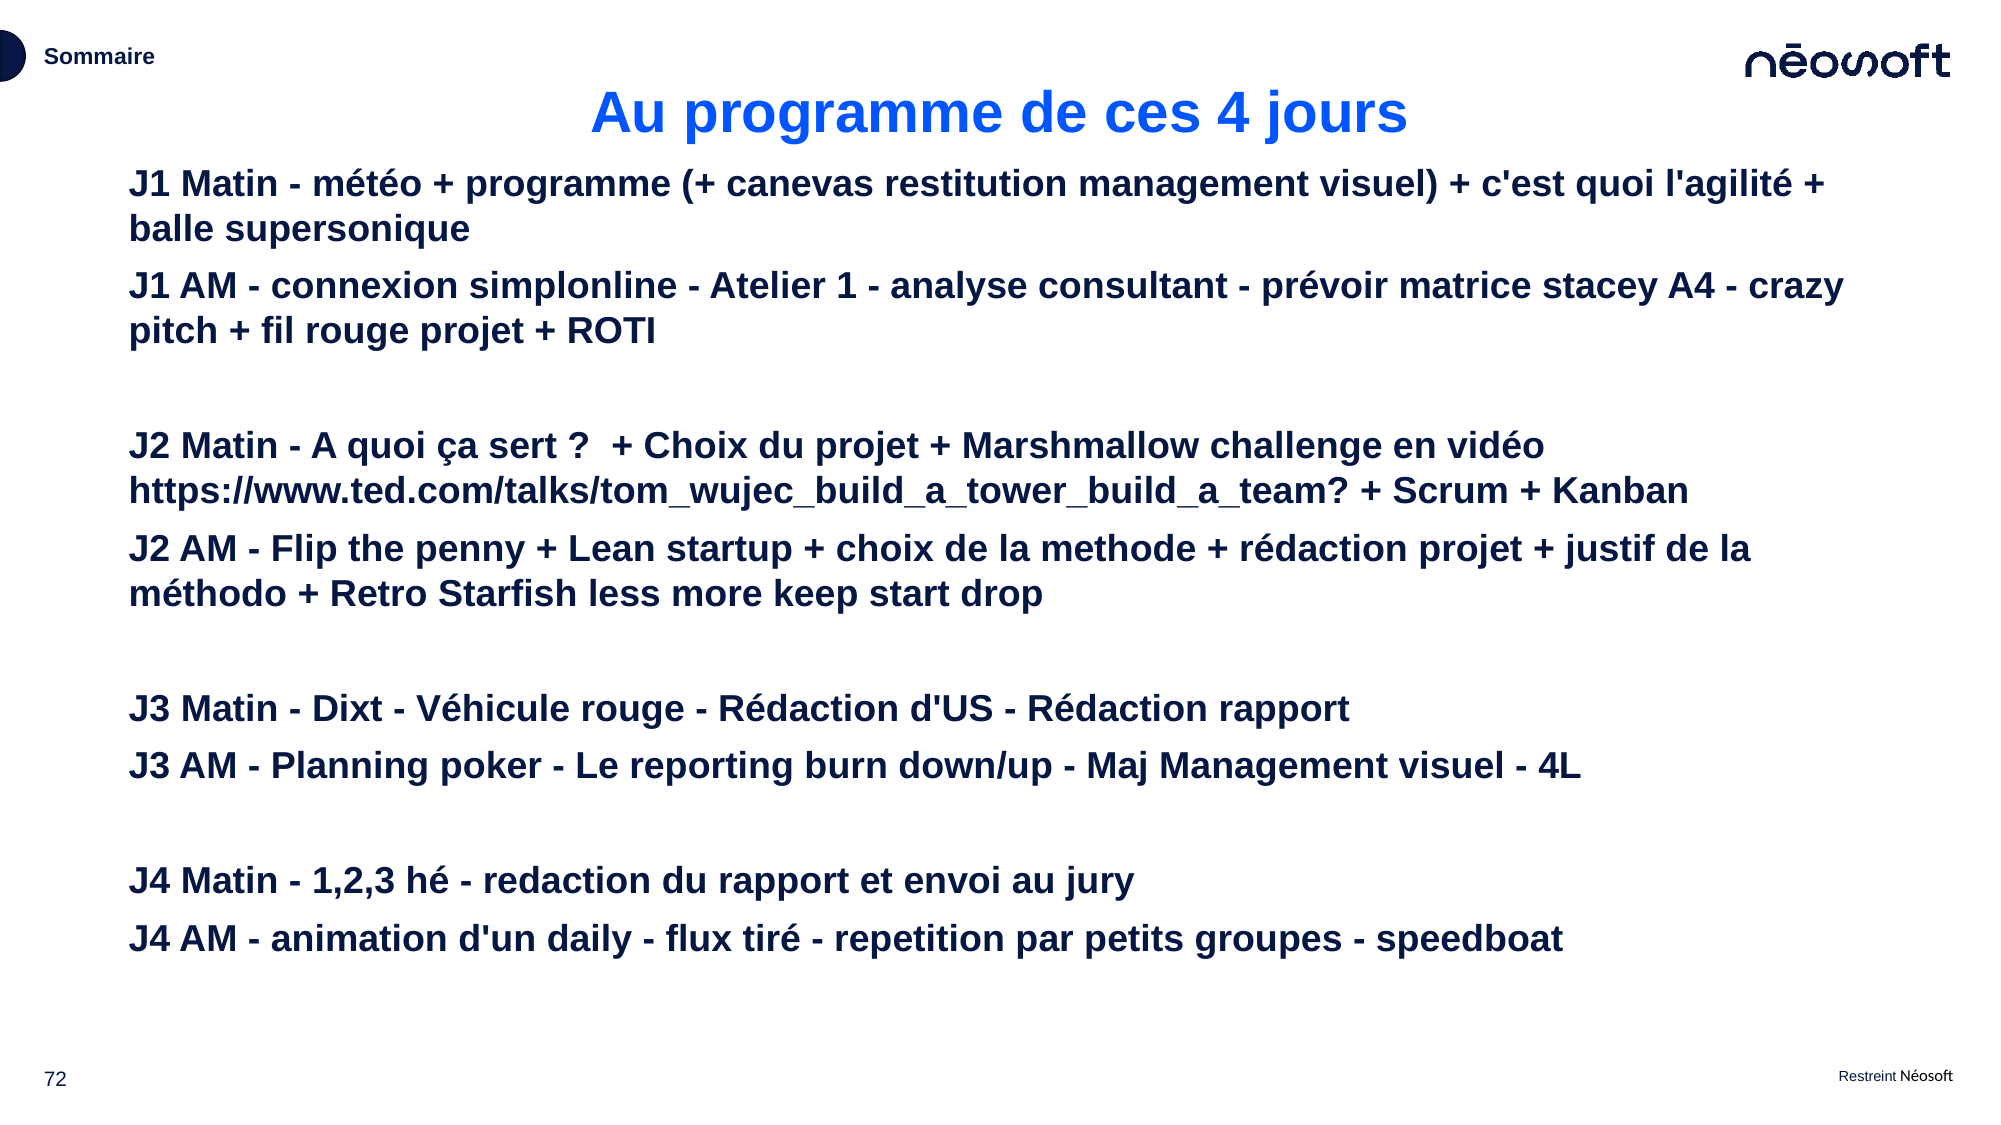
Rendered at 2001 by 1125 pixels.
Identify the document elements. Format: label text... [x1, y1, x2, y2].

list J1 Matin - météo + programme (+ canevas restitution management visuel) + c'est quoi l'agilité + balle supersonique J1 AM - connexion simplonline - Atelier 1 - analyse consultant - prévoir matrice stacey A4 - crazy pitch + fil rouge projet + ROTI J2 Matin - A quoi ça sert ? + Choix du projet + Marshmallow challenge en vidéo https://www.ted.com/talks/tom_wujec_build_a_tower_build_a_team? + Scrum + Kanban J2 AM - Flip the penny + Lean startup + choix de la methode + rédaction projet + justif de la méthodo + Retro Starfish less more keep start drop J3 Matin - Dixt - Véhicule rouge - Rédaction d'US - Rédaction rapport J3 AM - Planning poker - Le reporting burn down/up - Maj Management visuel - 4L J4 Matin - 1,2,3 hé - redaction du rapport et envoi au jury J4 AM - animation d'un daily - flux tiré - repetition par petits groupes - speedboat [122, 158, 1878, 1018]
slide_number 72 [38, 1065, 88, 1091]
title Au programme de ces 4 jours [122, 82, 1878, 146]
picture [1732, 30, 1963, 90]
list Sommaire [38, 41, 405, 70]
